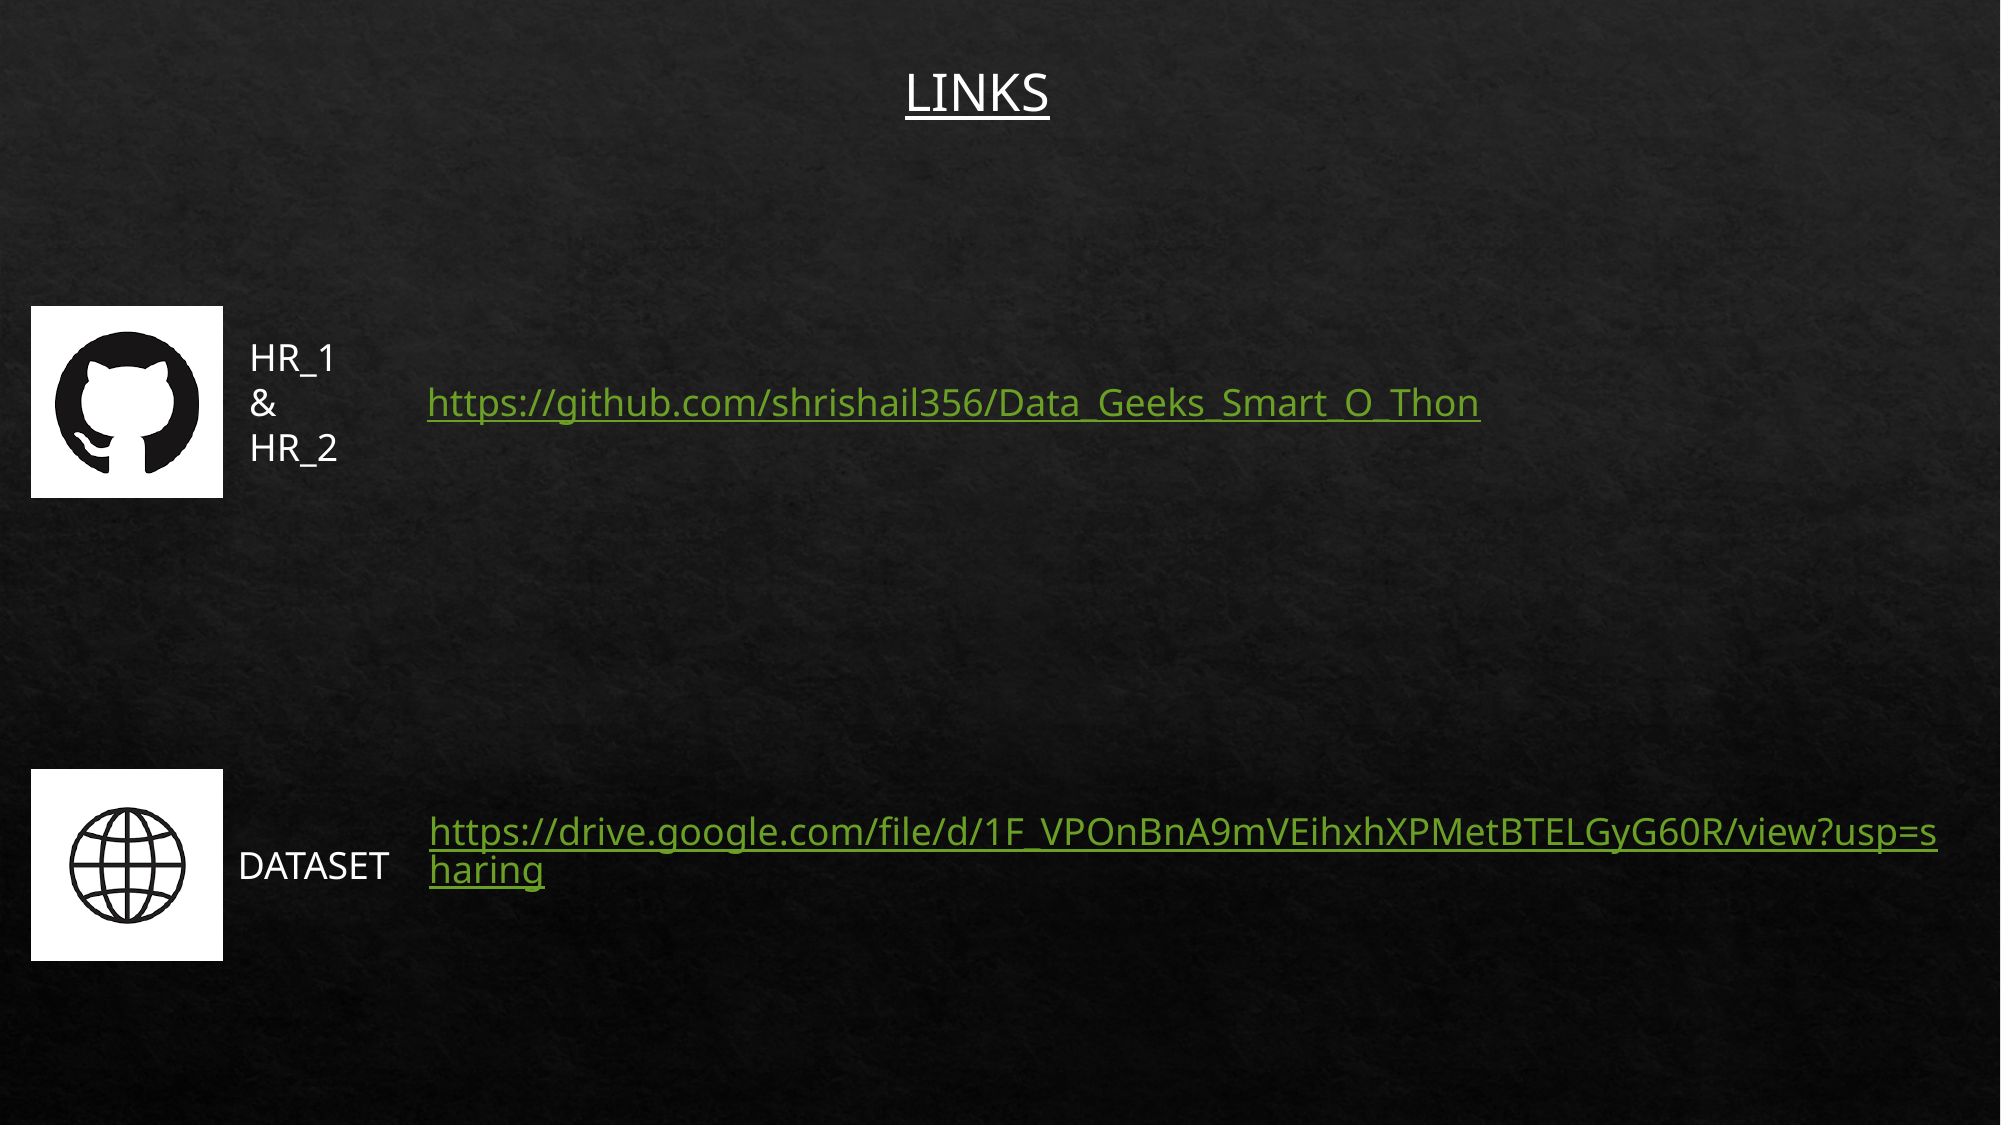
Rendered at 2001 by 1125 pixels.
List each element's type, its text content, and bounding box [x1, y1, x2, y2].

text_box https://github.com/shrishail356/Data_Geeks_Smart_O_Thon [412, 371, 1543, 438]
text_box LINKS [694, 52, 1260, 130]
text_box https://drive.google.com/file/d/1F_VPOnBnA9mVEihxhXPMetBTELGyG60R/view?usp=sharing [414, 800, 1956, 867]
text_box HR_1 & HR_2 [234, 326, 373, 476]
picture [31, 306, 223, 498]
text_box DATASET [230, 835, 440, 895]
picture [31, 769, 223, 962]
